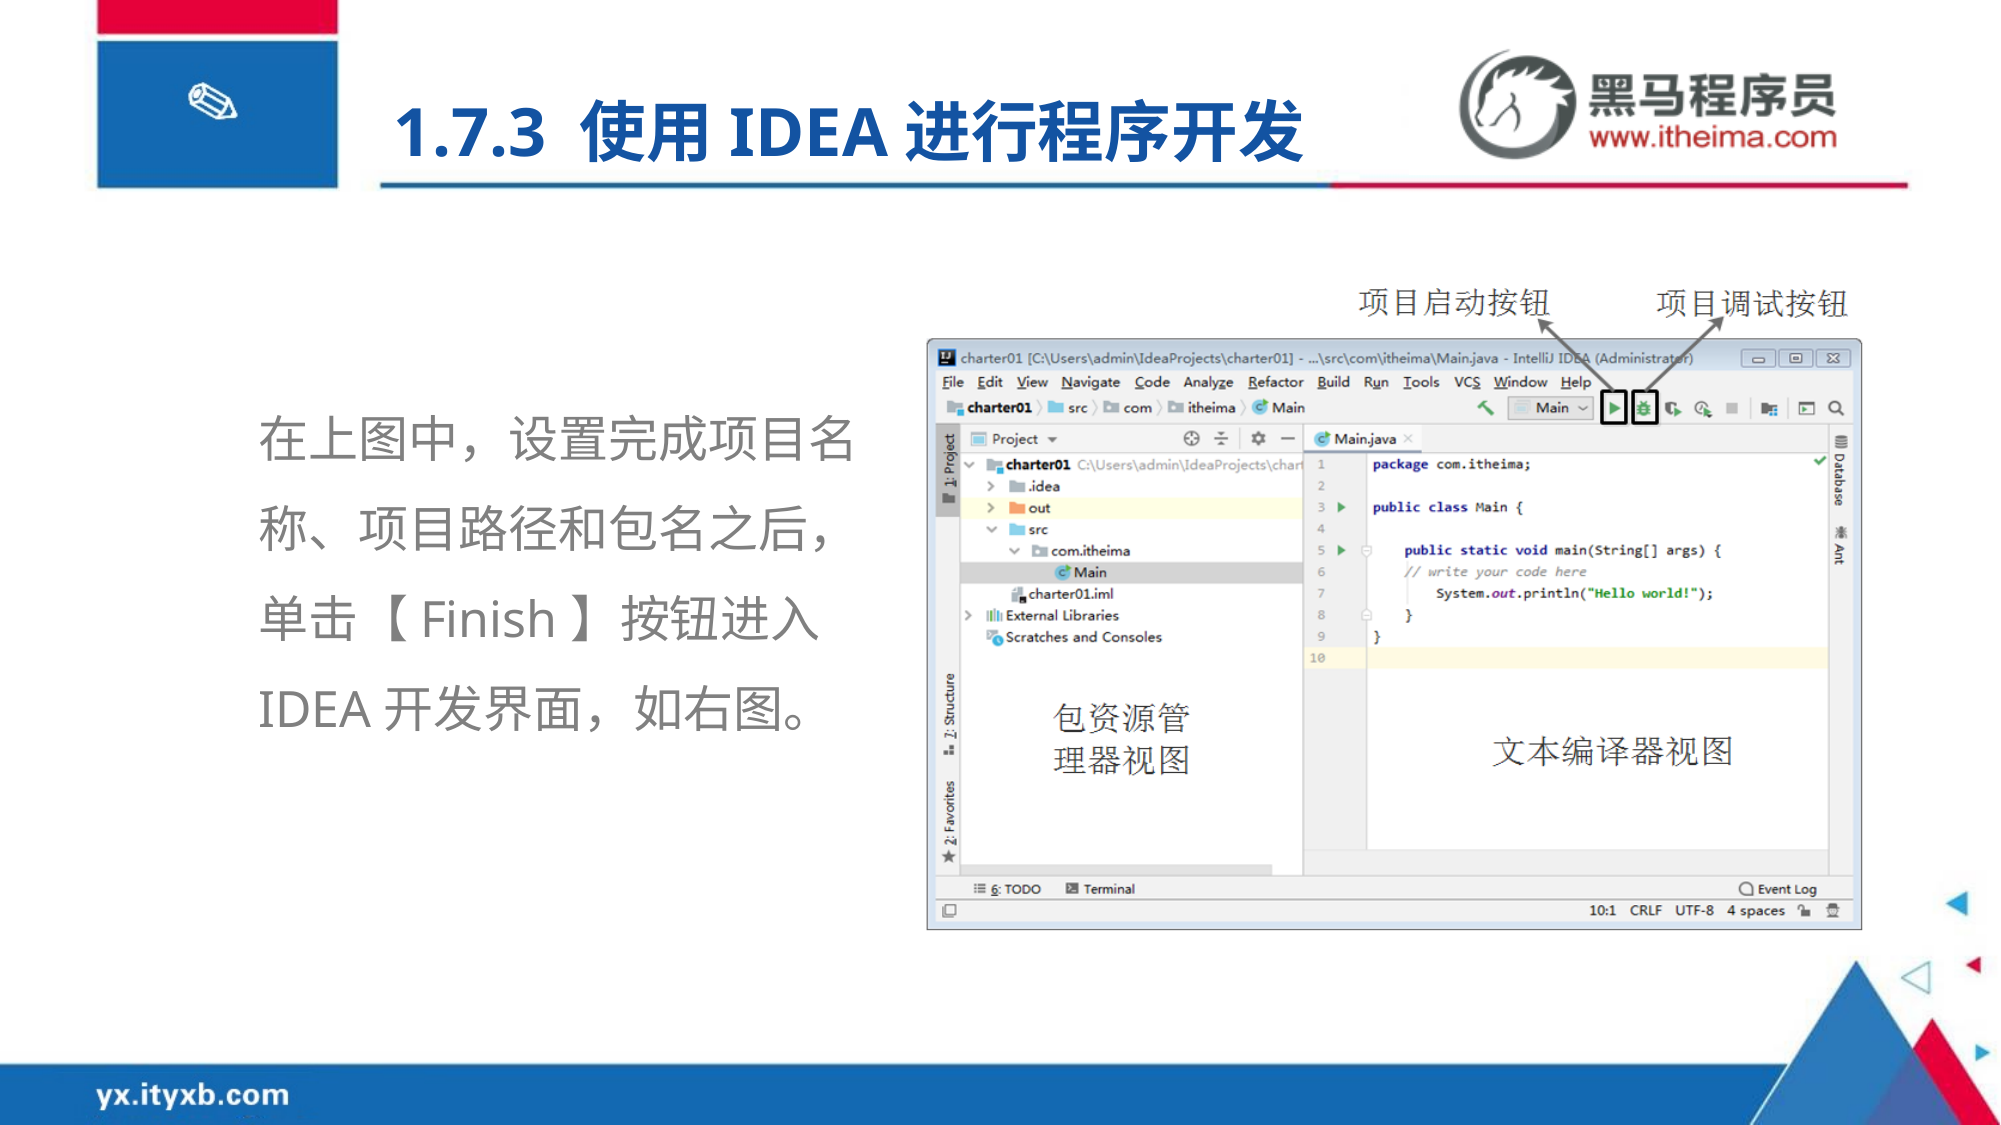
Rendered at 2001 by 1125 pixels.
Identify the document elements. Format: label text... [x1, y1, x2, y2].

text_box 1.7.3 使用IDEA进行程序开发 [379, 82, 1320, 177]
picture [0, 0, 2001, 1125]
text_box 在上图中，设置完成项目名称、项目路径和包名之后，单击【Finish】按钮进入IDEA开发界面，如右图。 [243, 369, 898, 775]
